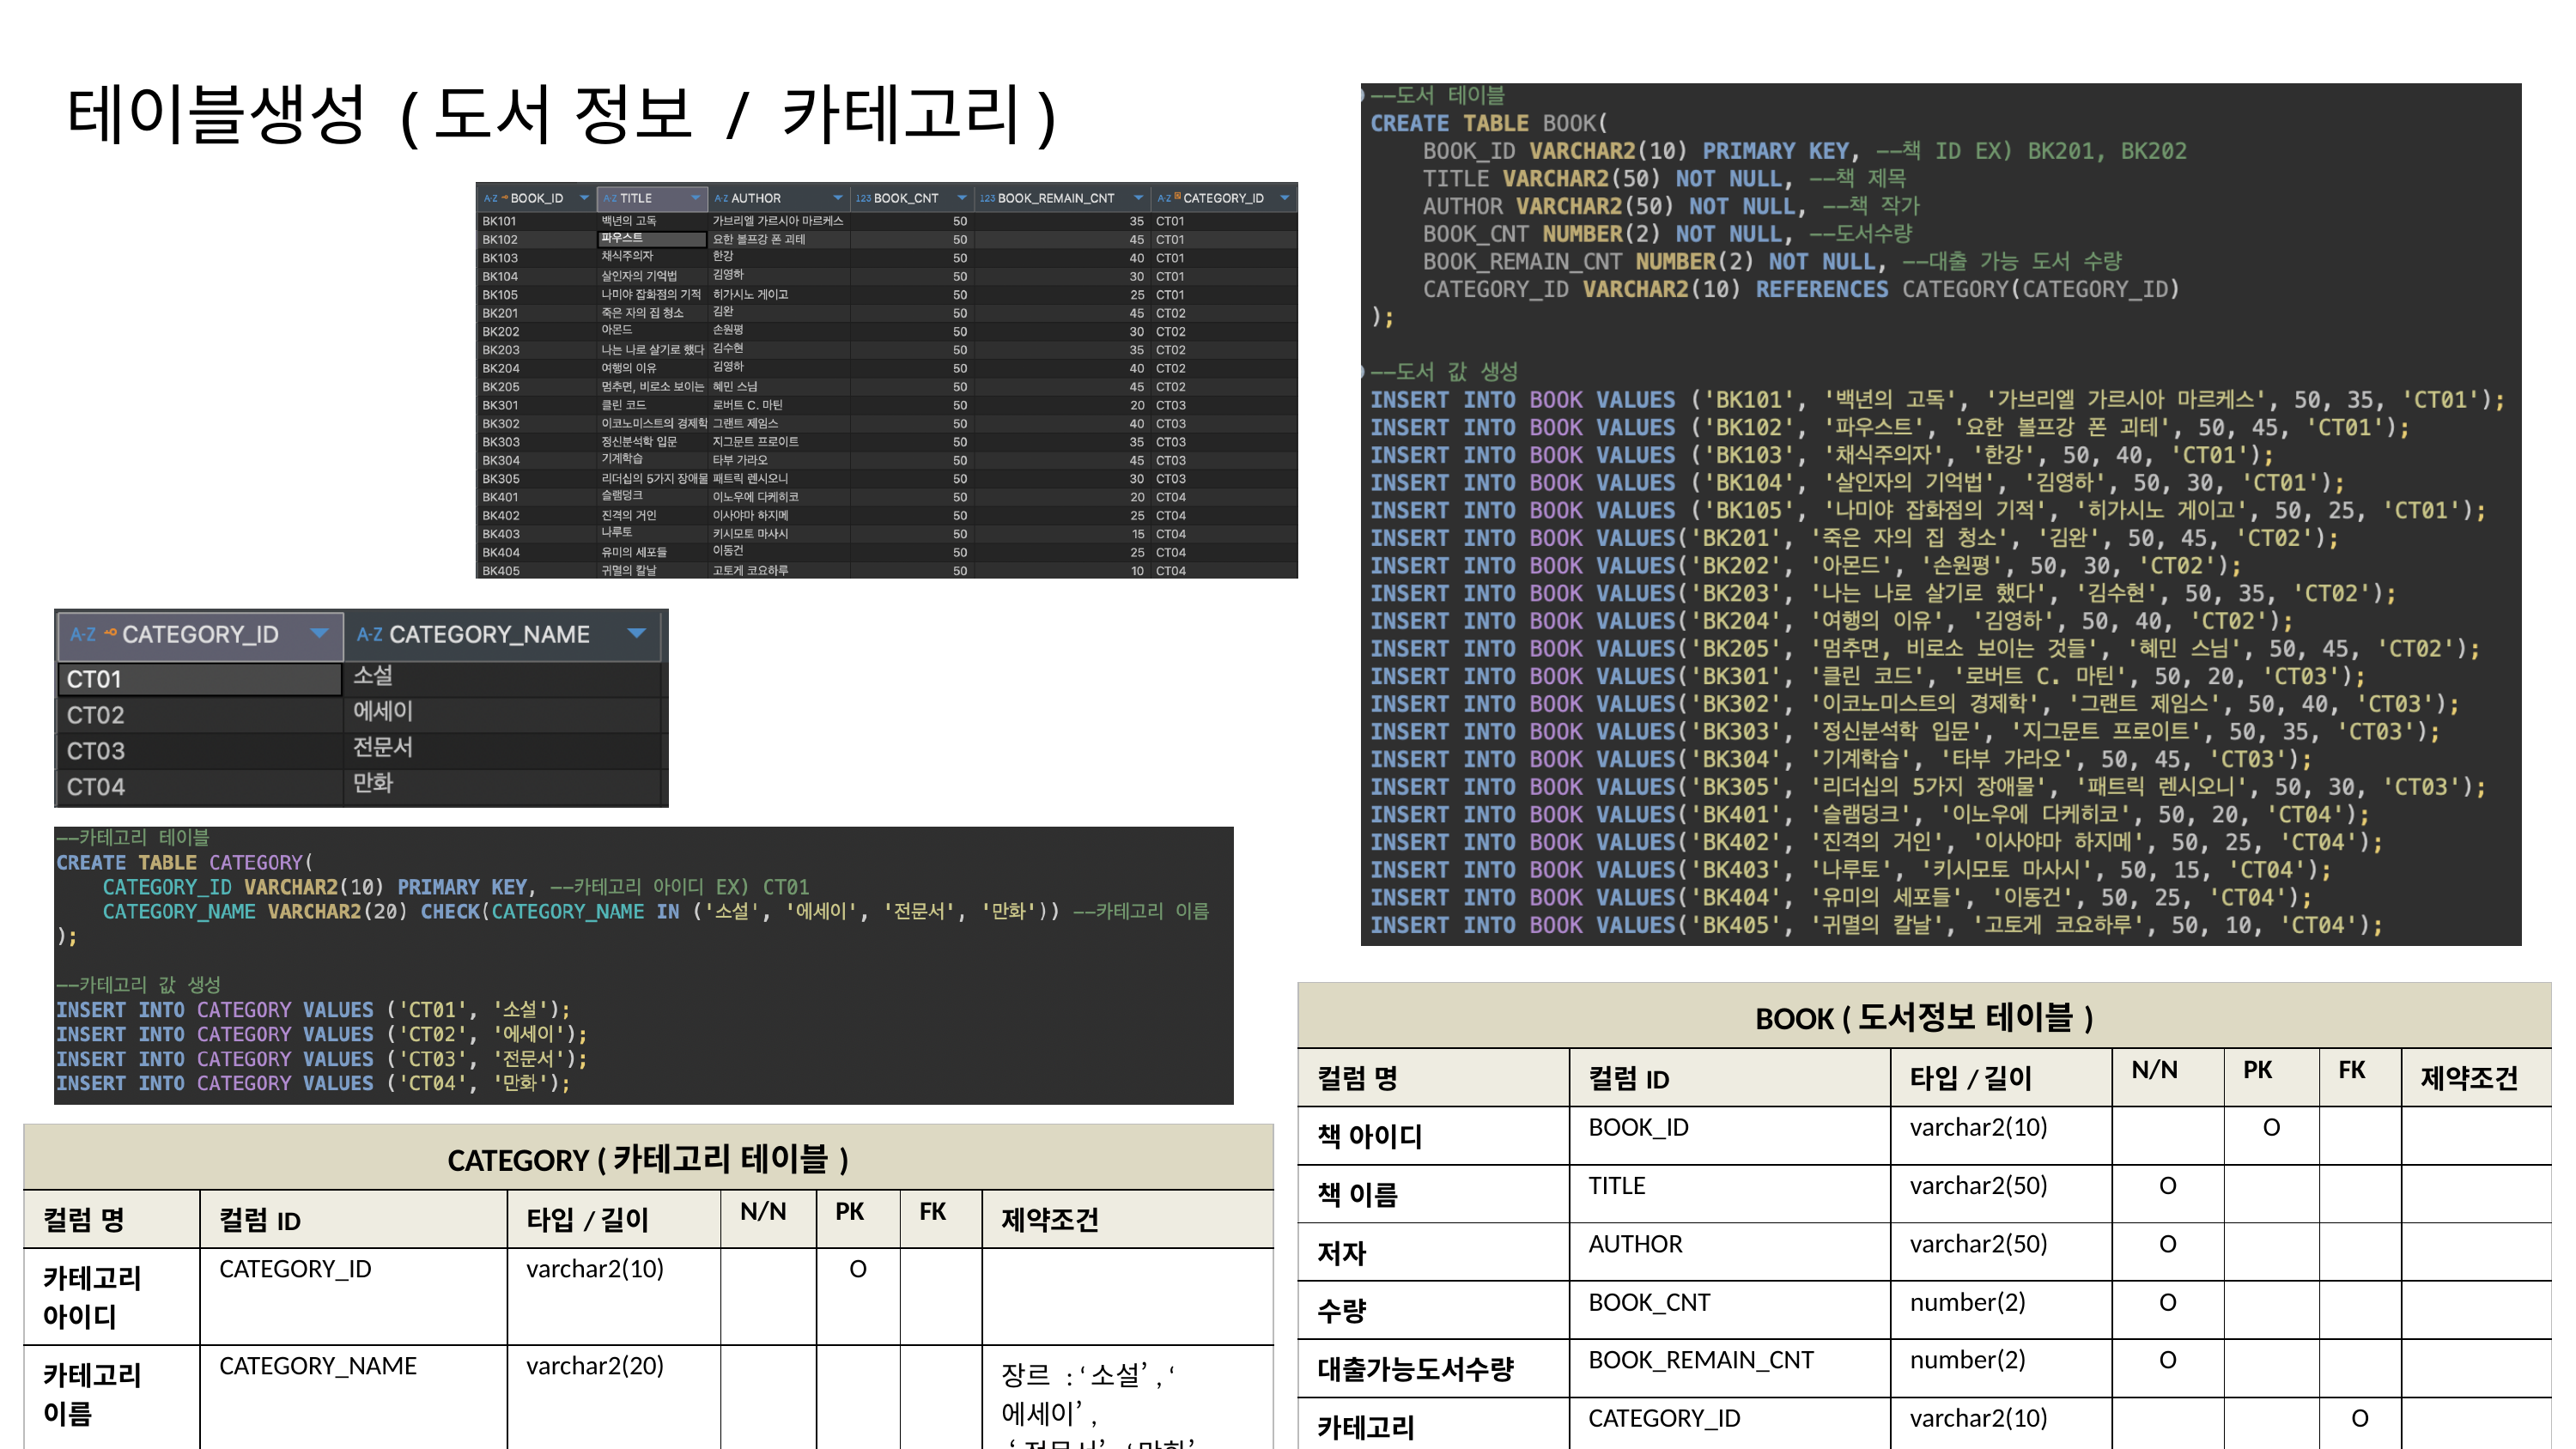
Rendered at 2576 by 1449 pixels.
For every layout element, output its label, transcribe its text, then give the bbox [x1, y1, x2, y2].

table_cell 컬럼ID [1571, 1049, 1890, 1106]
table_cell number(2) [1892, 1340, 2111, 1397]
table_cell 저자 [1299, 1223, 1569, 1280]
table_cell 수량 [1299, 1282, 1569, 1338]
table_cell O [2225, 1107, 2319, 1164]
title 테이블생성 (도서 정보 / 카테고리) [52, 15, 1213, 160]
table_cell [2403, 1223, 2551, 1280]
table_cell varchar2(50) [1892, 1223, 2111, 1280]
table_cell 책 이름 [1299, 1166, 1569, 1222]
table_cell [901, 1346, 981, 1449]
table_cell O [2113, 1166, 2224, 1222]
table_cell 타입/길이 [1892, 1049, 2111, 1106]
table_cell CATEGORY_ID [1571, 1398, 1890, 1449]
table_cell AUTHOR [1571, 1223, 1890, 1280]
table_cell [721, 1249, 816, 1344]
table_cell varchar2(50) [1892, 1166, 2111, 1222]
table_cell N/N [2113, 1049, 2224, 1106]
table_cell [2225, 1223, 2319, 1280]
table_cell N/N [721, 1191, 816, 1247]
table_cell 장르 : ‘소설’, ‘에세이’, ‘전문서’, ‘만화’ [983, 1346, 1273, 1449]
table_cell CATEGORY_NAME [201, 1346, 507, 1449]
table_cell BOOK_REMAIN_CNT [1571, 1340, 1890, 1397]
table_cell [2403, 1340, 2551, 1397]
table_cell [2113, 1107, 2224, 1164]
table_cell O [2320, 1398, 2401, 1449]
table_cell [2225, 1166, 2319, 1222]
table_cell 컬럼ID [201, 1191, 507, 1247]
table_cell [2403, 1282, 2551, 1338]
table_cell O [817, 1249, 900, 1344]
table_cell number(2) [1892, 1282, 2111, 1338]
table_cell O [2113, 1282, 2224, 1338]
table_cell 제약조건 [2403, 1049, 2551, 1106]
table_cell TITLE [1571, 1166, 1890, 1222]
table_cell FK [2320, 1049, 2401, 1106]
picture [54, 609, 669, 808]
table_cell varchar2(10) [1892, 1398, 2111, 1449]
table_cell [2113, 1398, 2224, 1449]
table_cell [2225, 1398, 2319, 1449]
table_cell 카테고리 [1299, 1398, 1569, 1449]
table_cell [2403, 1166, 2551, 1222]
table_cell 책 아이디 [1299, 1107, 1569, 1164]
table_cell 카테고리 아이디 [25, 1249, 199, 1344]
table_cell [2320, 1340, 2401, 1397]
table_header CATEGORY (카테고리 테이블) [25, 1125, 1273, 1189]
table_cell CATEGORY_ID [201, 1249, 507, 1344]
table_cell [817, 1346, 900, 1449]
picture [476, 182, 1298, 579]
picture [54, 827, 1235, 1105]
table_cell PK [817, 1191, 900, 1247]
table_cell [2320, 1107, 2401, 1164]
table_cell O [2113, 1340, 2224, 1397]
table_cell FK [901, 1191, 981, 1247]
table_cell O [2113, 1223, 2224, 1280]
table_cell 대출가능도서수량 [1299, 1340, 1569, 1397]
table_cell BOOK_CNT [1571, 1282, 1890, 1338]
table_cell 컬럼 명 [1299, 1049, 1569, 1106]
table_cell 카테고리 이름 [25, 1346, 199, 1449]
table_cell varchar2(20) [508, 1346, 720, 1449]
table_cell varchar2(10) [1892, 1107, 2111, 1164]
table_cell [901, 1249, 981, 1344]
table_cell [2403, 1398, 2551, 1449]
table_cell BOOK_ID [1571, 1107, 1890, 1164]
table_cell 컬럼 명 [25, 1191, 199, 1247]
table_cell [2225, 1282, 2319, 1338]
table_header BOOK (도서정보 테이블) [1299, 983, 2551, 1047]
table_cell [983, 1249, 1273, 1344]
table_cell [2320, 1166, 2401, 1222]
table_cell PK [2225, 1049, 2319, 1106]
table_cell [721, 1346, 816, 1449]
table_cell [2403, 1107, 2551, 1164]
table_cell [2225, 1340, 2319, 1397]
table_cell 타입/길이 [508, 1191, 720, 1247]
picture [1361, 83, 2522, 946]
table_cell [2320, 1282, 2401, 1338]
table_cell [2320, 1223, 2401, 1280]
table_cell varchar2(10) [508, 1249, 720, 1344]
table_cell 제약조건 [983, 1191, 1273, 1247]
